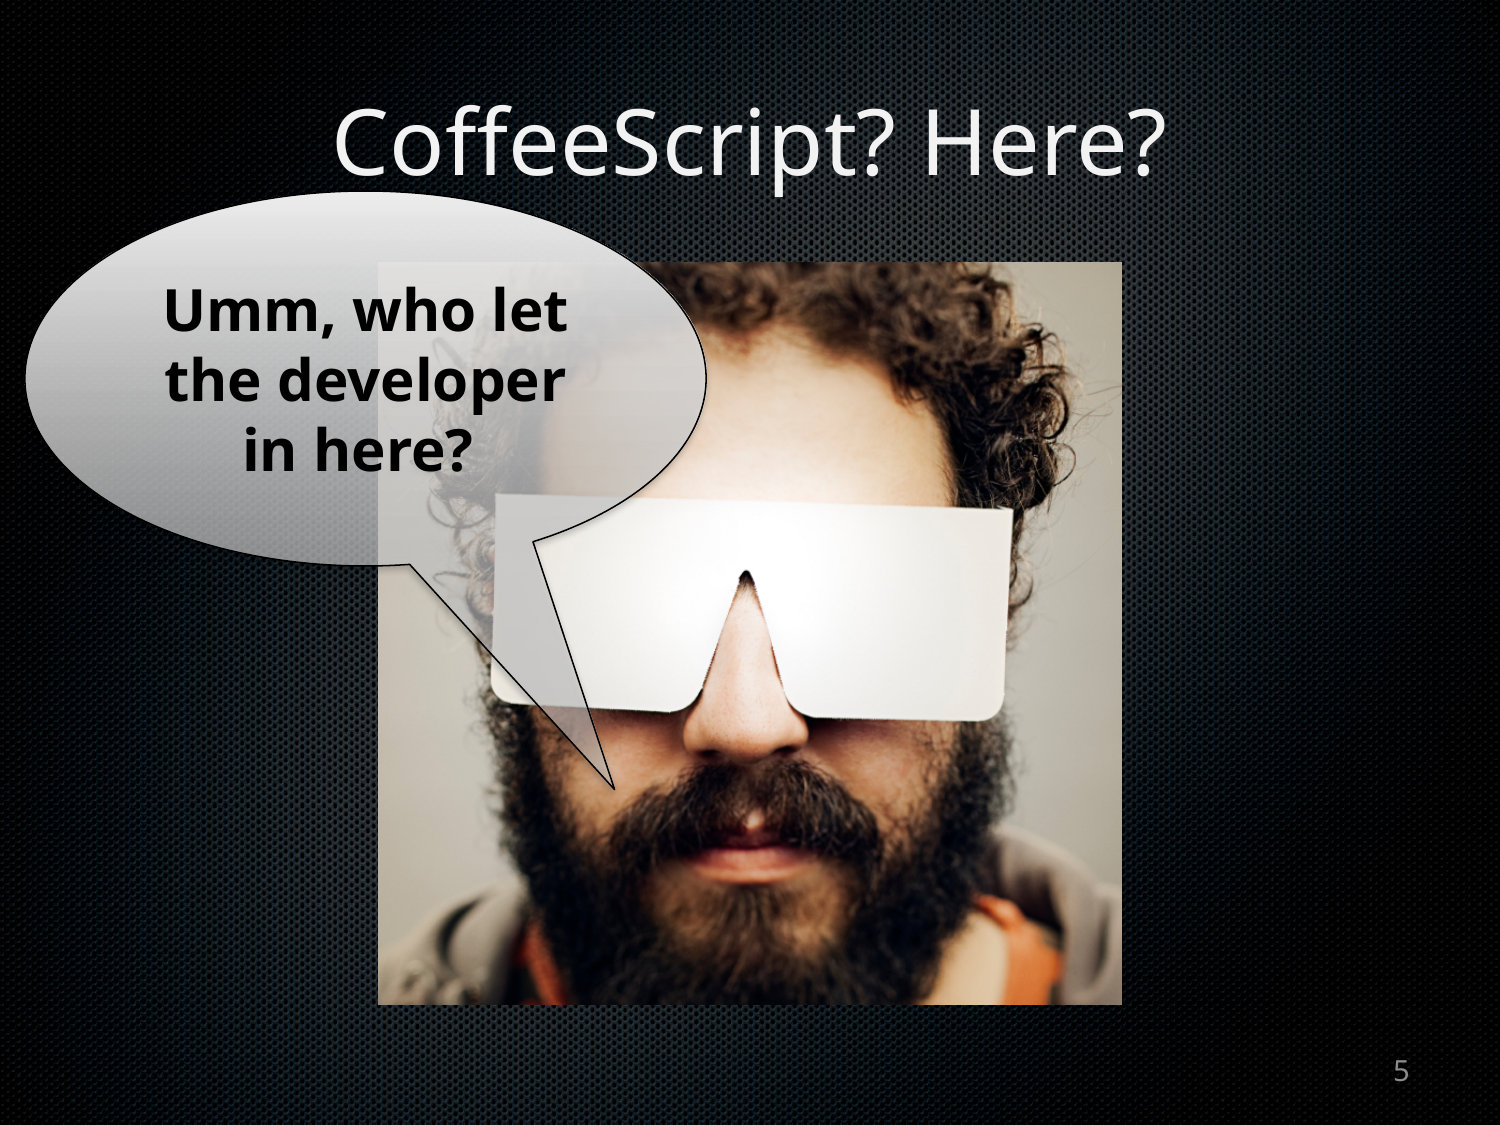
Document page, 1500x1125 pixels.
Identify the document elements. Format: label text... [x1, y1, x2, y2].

text_box Umm, who let the developer in here? [24, 190, 631, 567]
picture [0, 0, 1500, 1125]
slide_number 5 [1074, 1042, 1425, 1103]
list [378, 262, 1122, 1006]
title CoffeeScript? Here? [75, 45, 1425, 233]
